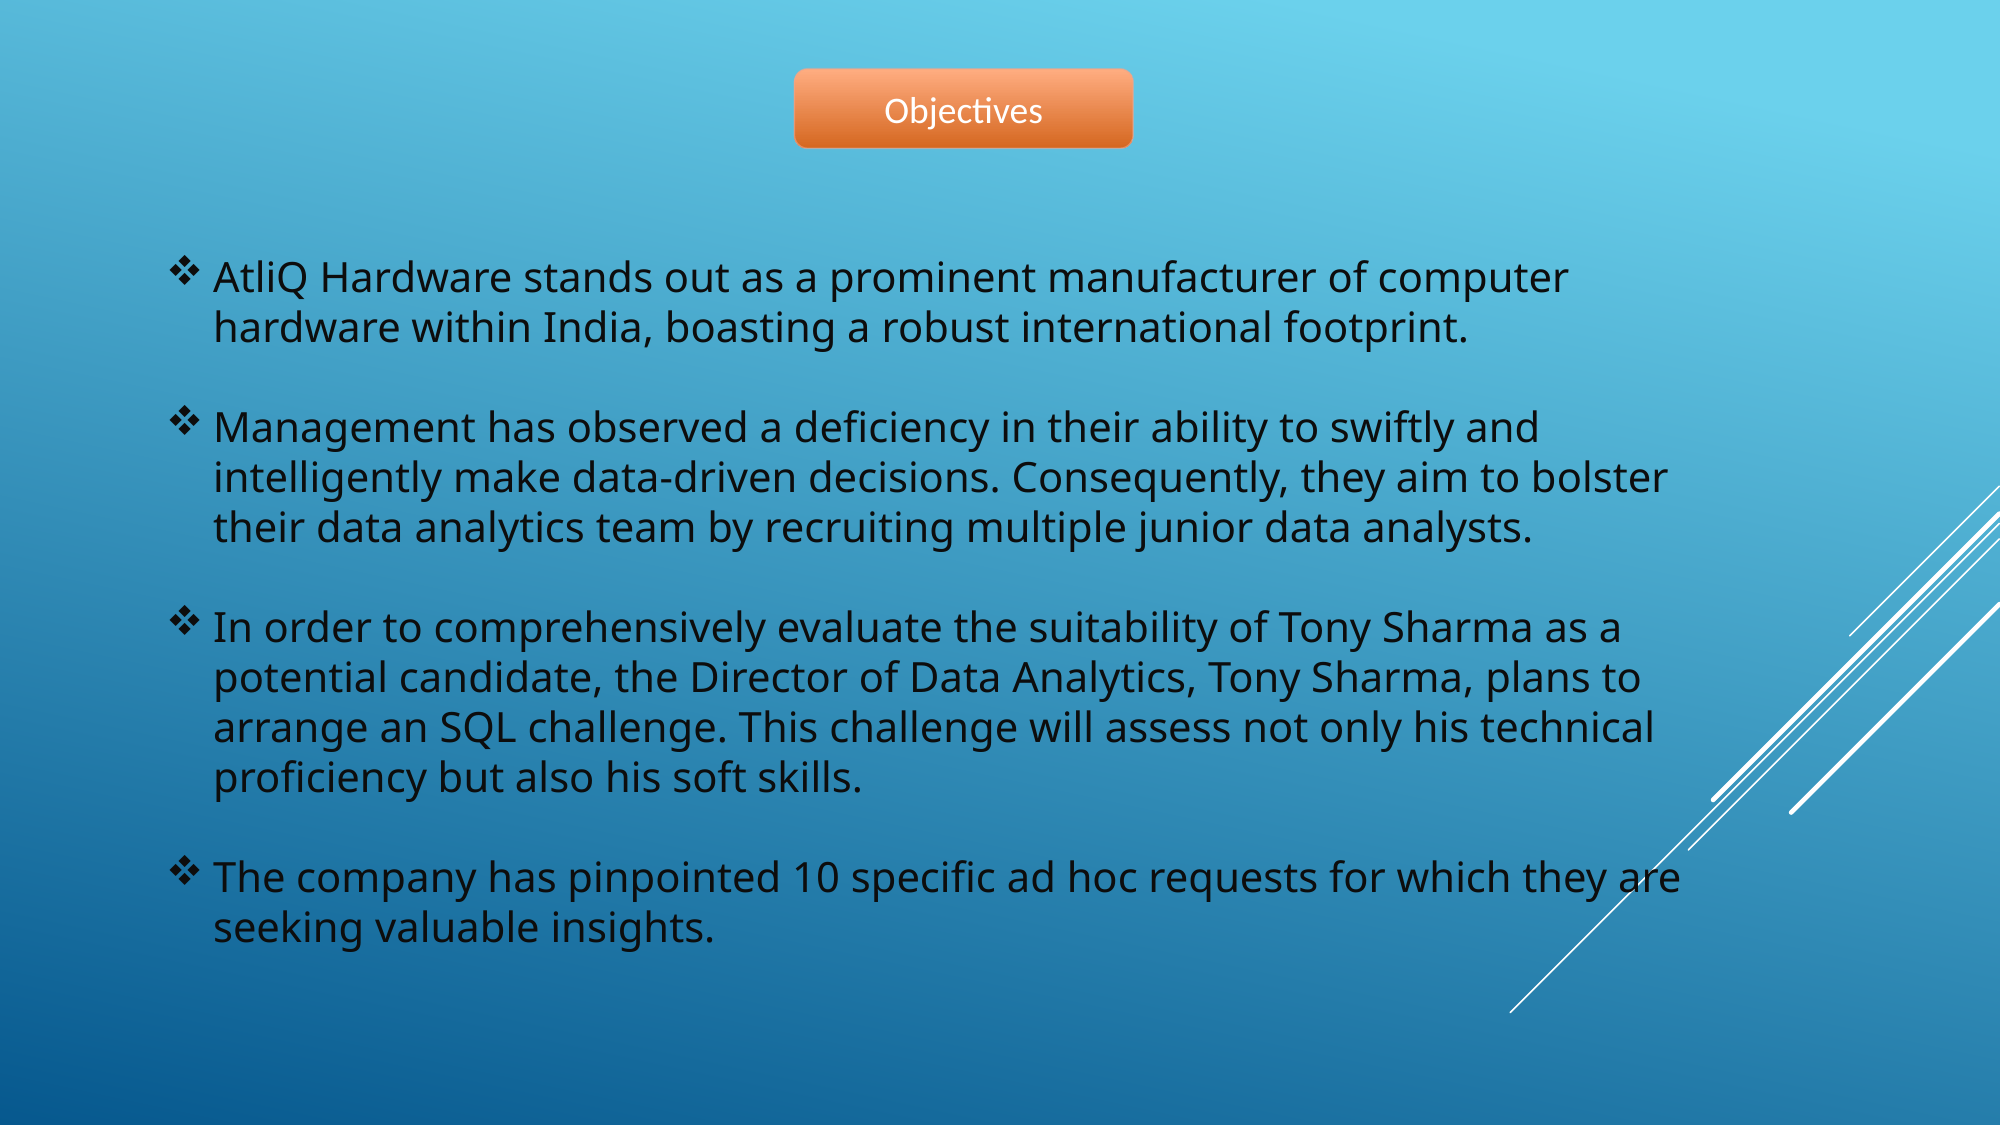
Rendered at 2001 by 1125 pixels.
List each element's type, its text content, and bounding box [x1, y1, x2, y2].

text_box Objectives [793, 67, 1134, 150]
text_box AtliQ Hardware stands out as a prominent manufacturer of computer hardware within India, boasting a robust international footprint. Management has observed a deficiency in their ability to swiftly and intelligently make data-driven decisions. Consequently, they aim to bolster their data analytics team by recruiting multiple junior data analysts. In order to comprehensively evaluate the suitability of Tony Sharma as a potential candidate, the Director of Data Analytics, Tony Sharma, plans to arrange an SQL challenge. This challenge will assess not only his technical proficiency but also his soft skills. The company has pinpointed 10 specific ad hoc requests for which they are seeking valuable insights. [151, 243, 1777, 959]
